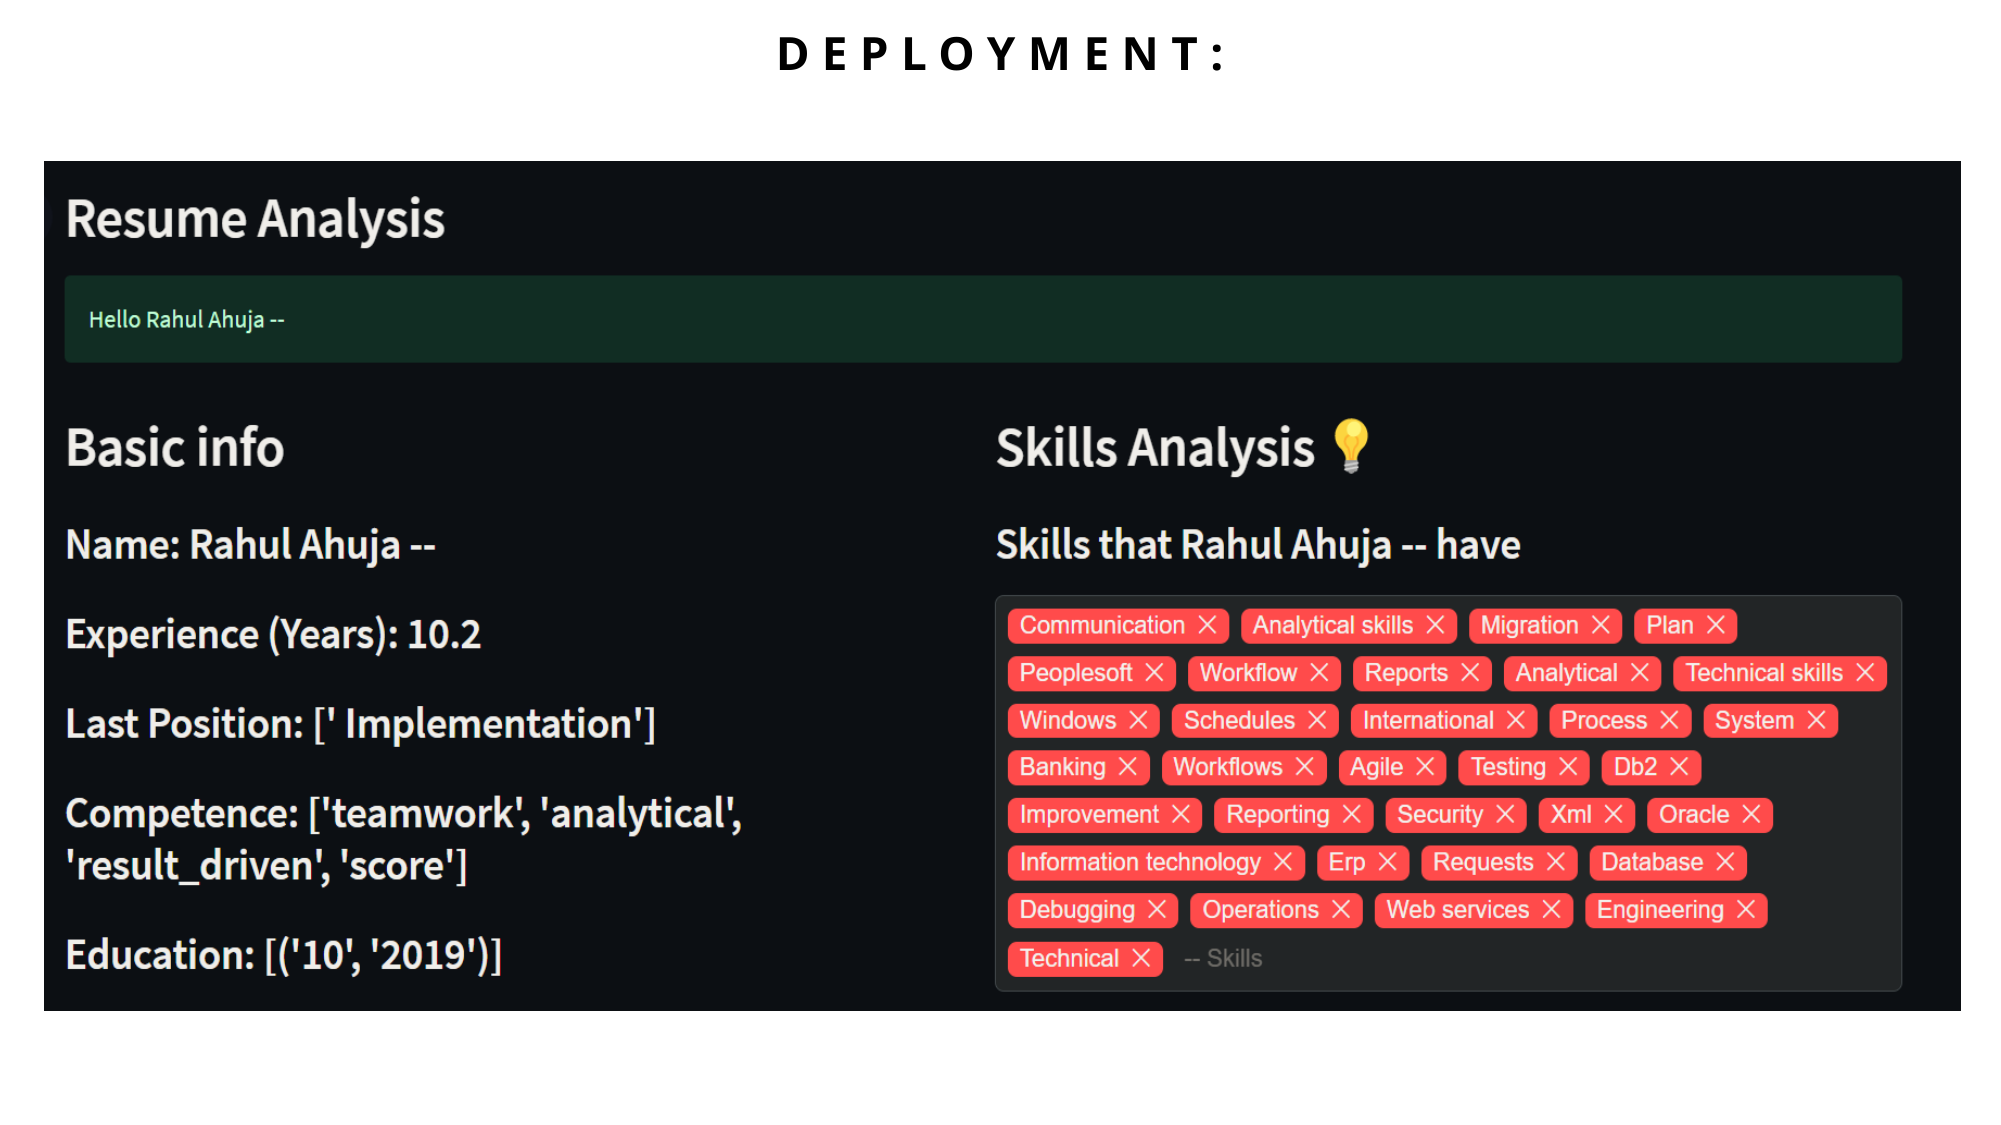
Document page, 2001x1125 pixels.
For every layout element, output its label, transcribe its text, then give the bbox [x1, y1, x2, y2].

picture [44, 161, 1961, 1011]
text_box deployment: [0, 0, 2000, 80]
